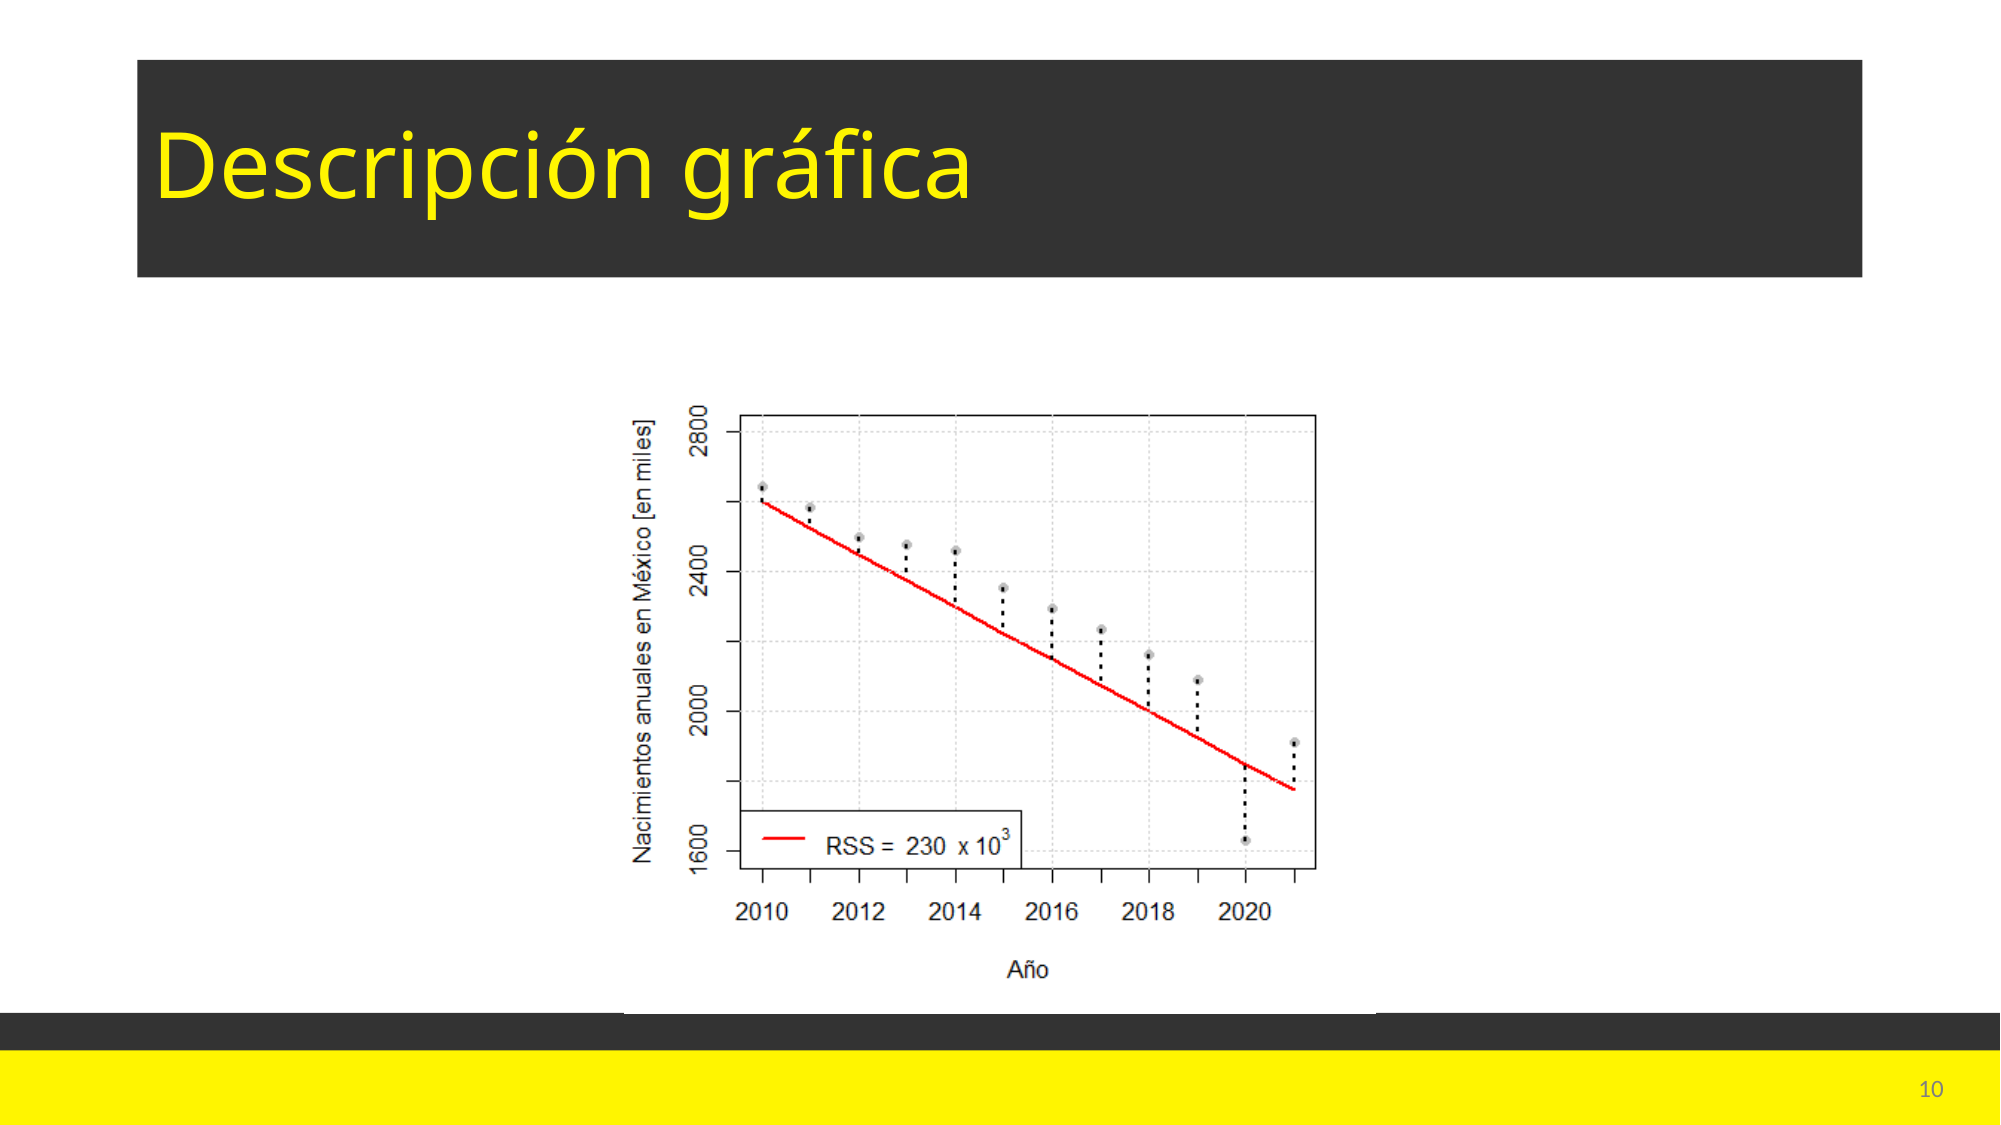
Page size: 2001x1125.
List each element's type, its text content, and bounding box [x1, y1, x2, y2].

title Descripción gráfica [137, 59, 1863, 278]
picture [624, 299, 1376, 1014]
